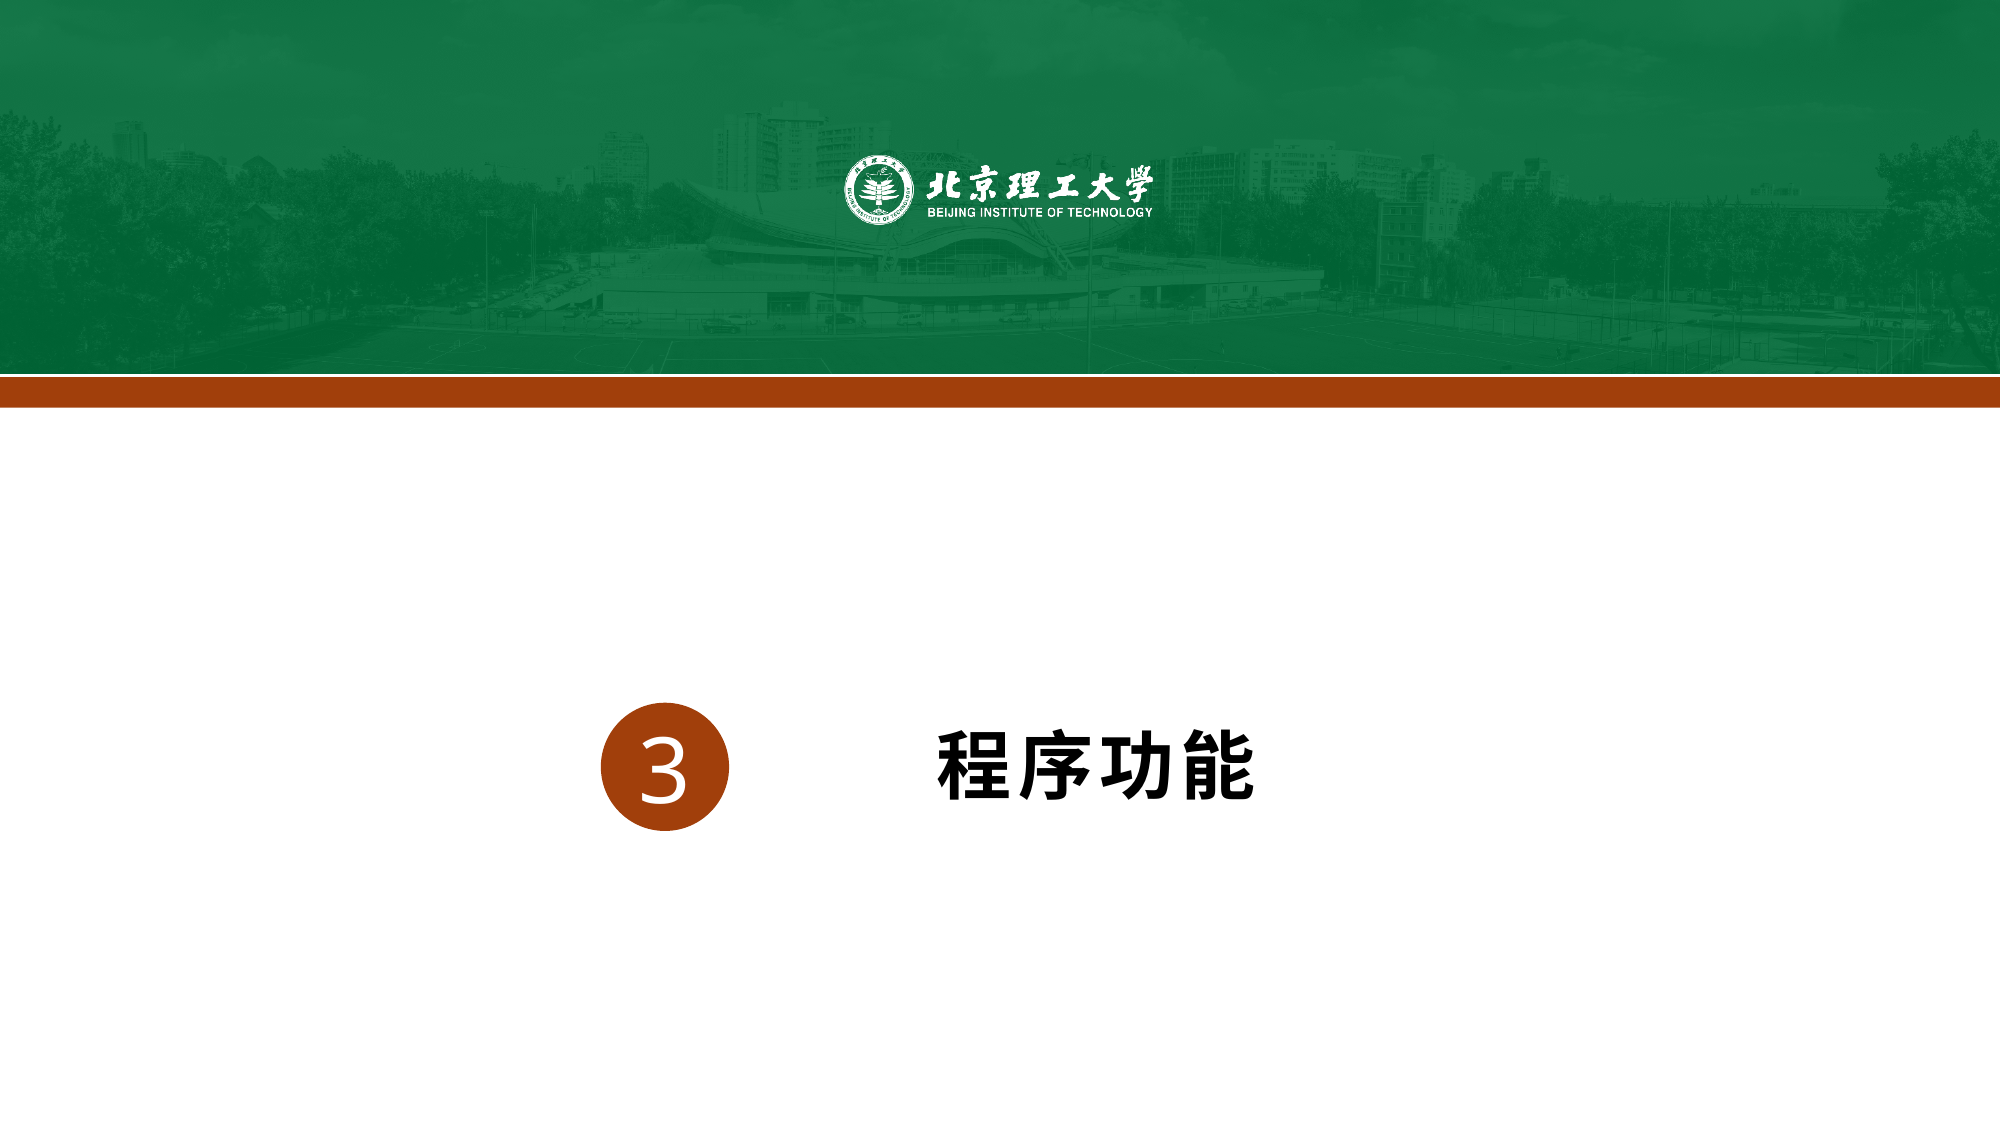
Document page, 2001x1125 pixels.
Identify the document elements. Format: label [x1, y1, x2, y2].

text_box [600, 702, 1404, 831]
picture [824, 137, 1176, 237]
